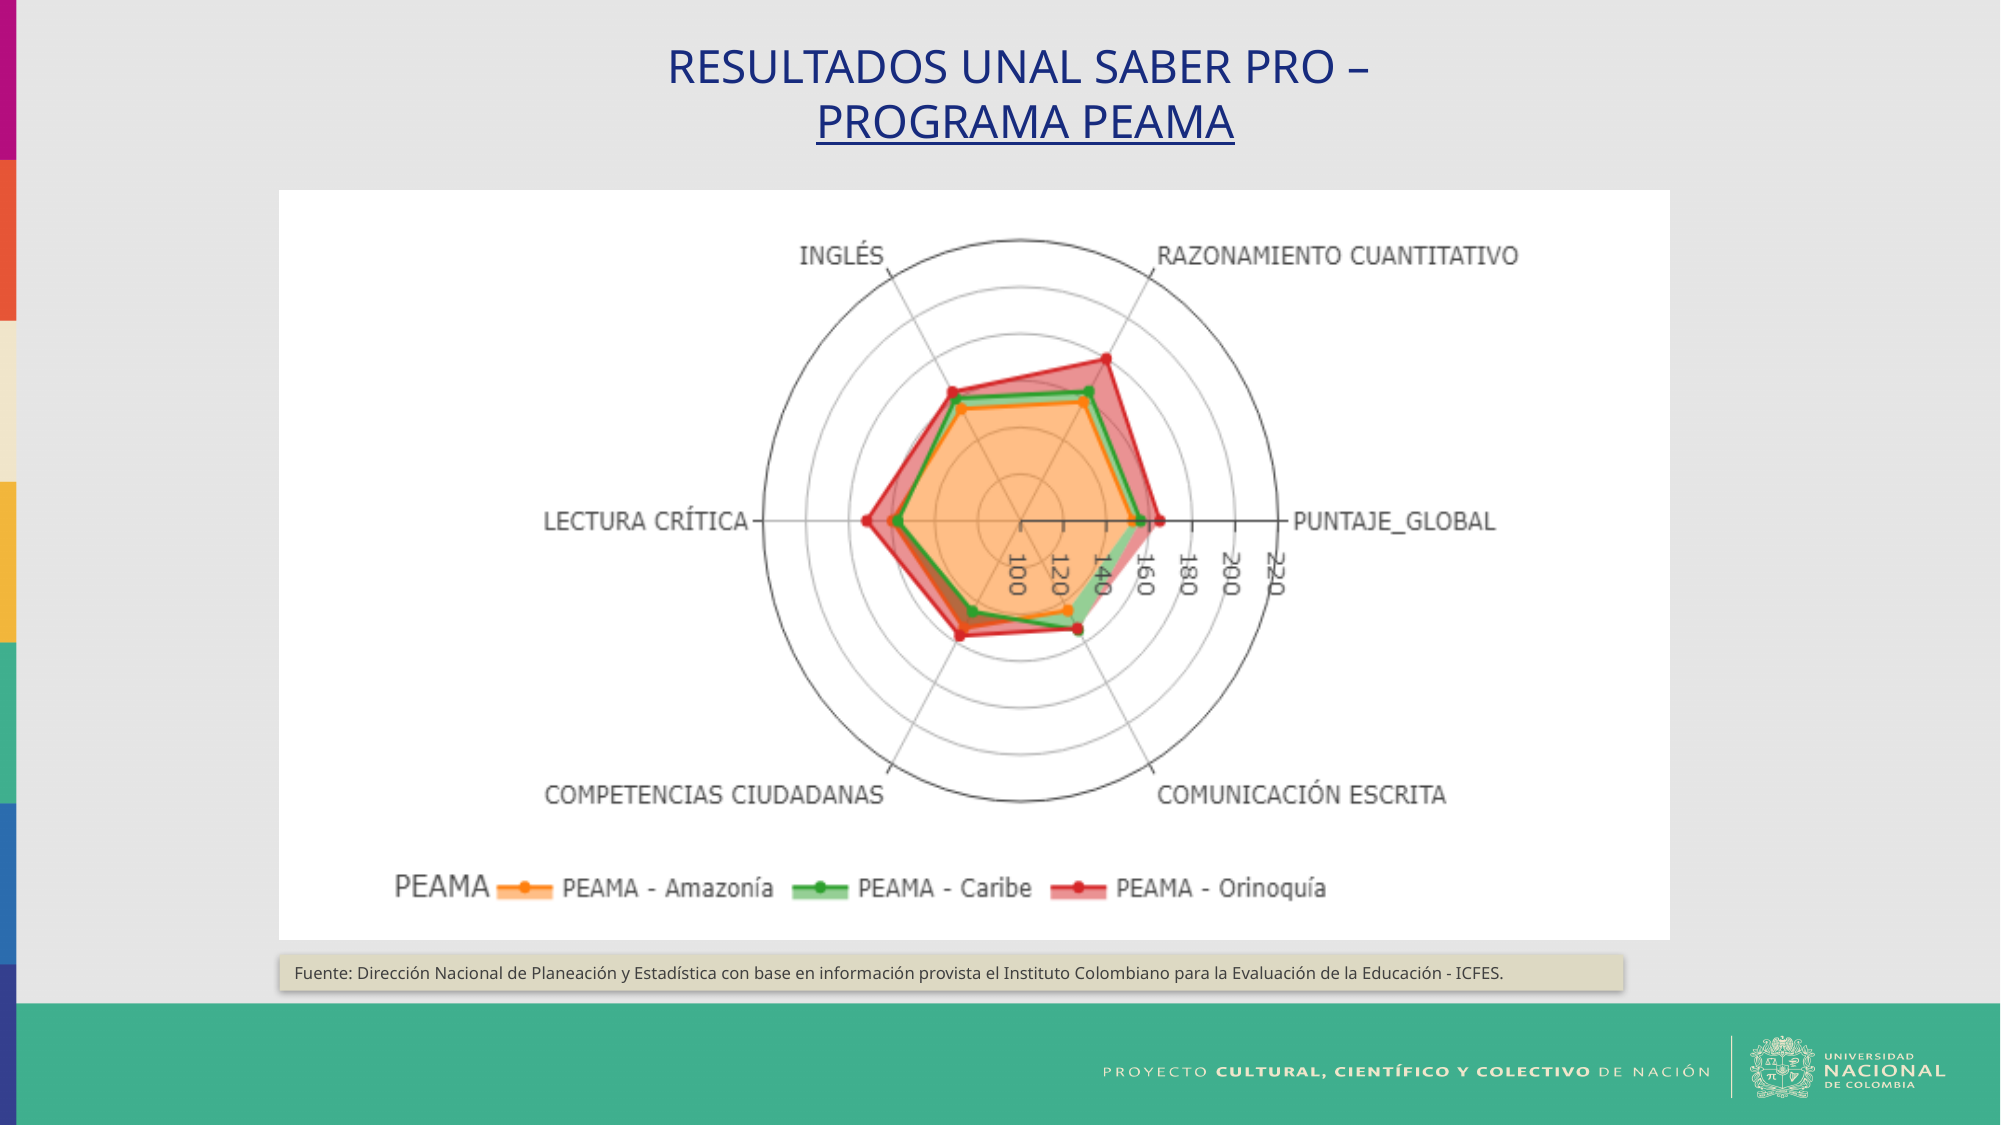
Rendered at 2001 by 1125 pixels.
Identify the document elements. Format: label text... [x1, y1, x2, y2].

text_box Fuente: Dirección Nacional de Planeación y Estadística con base en información provista el Instituto Colombiano para la Evaluación de la Educación - ICFES. [279, 954, 1624, 991]
picture [0, 0, 2001, 1125]
text_box RESULTADOS UNAL SABER PRO – PROGRAMA PEAMA [0, 60, 2000, 125]
